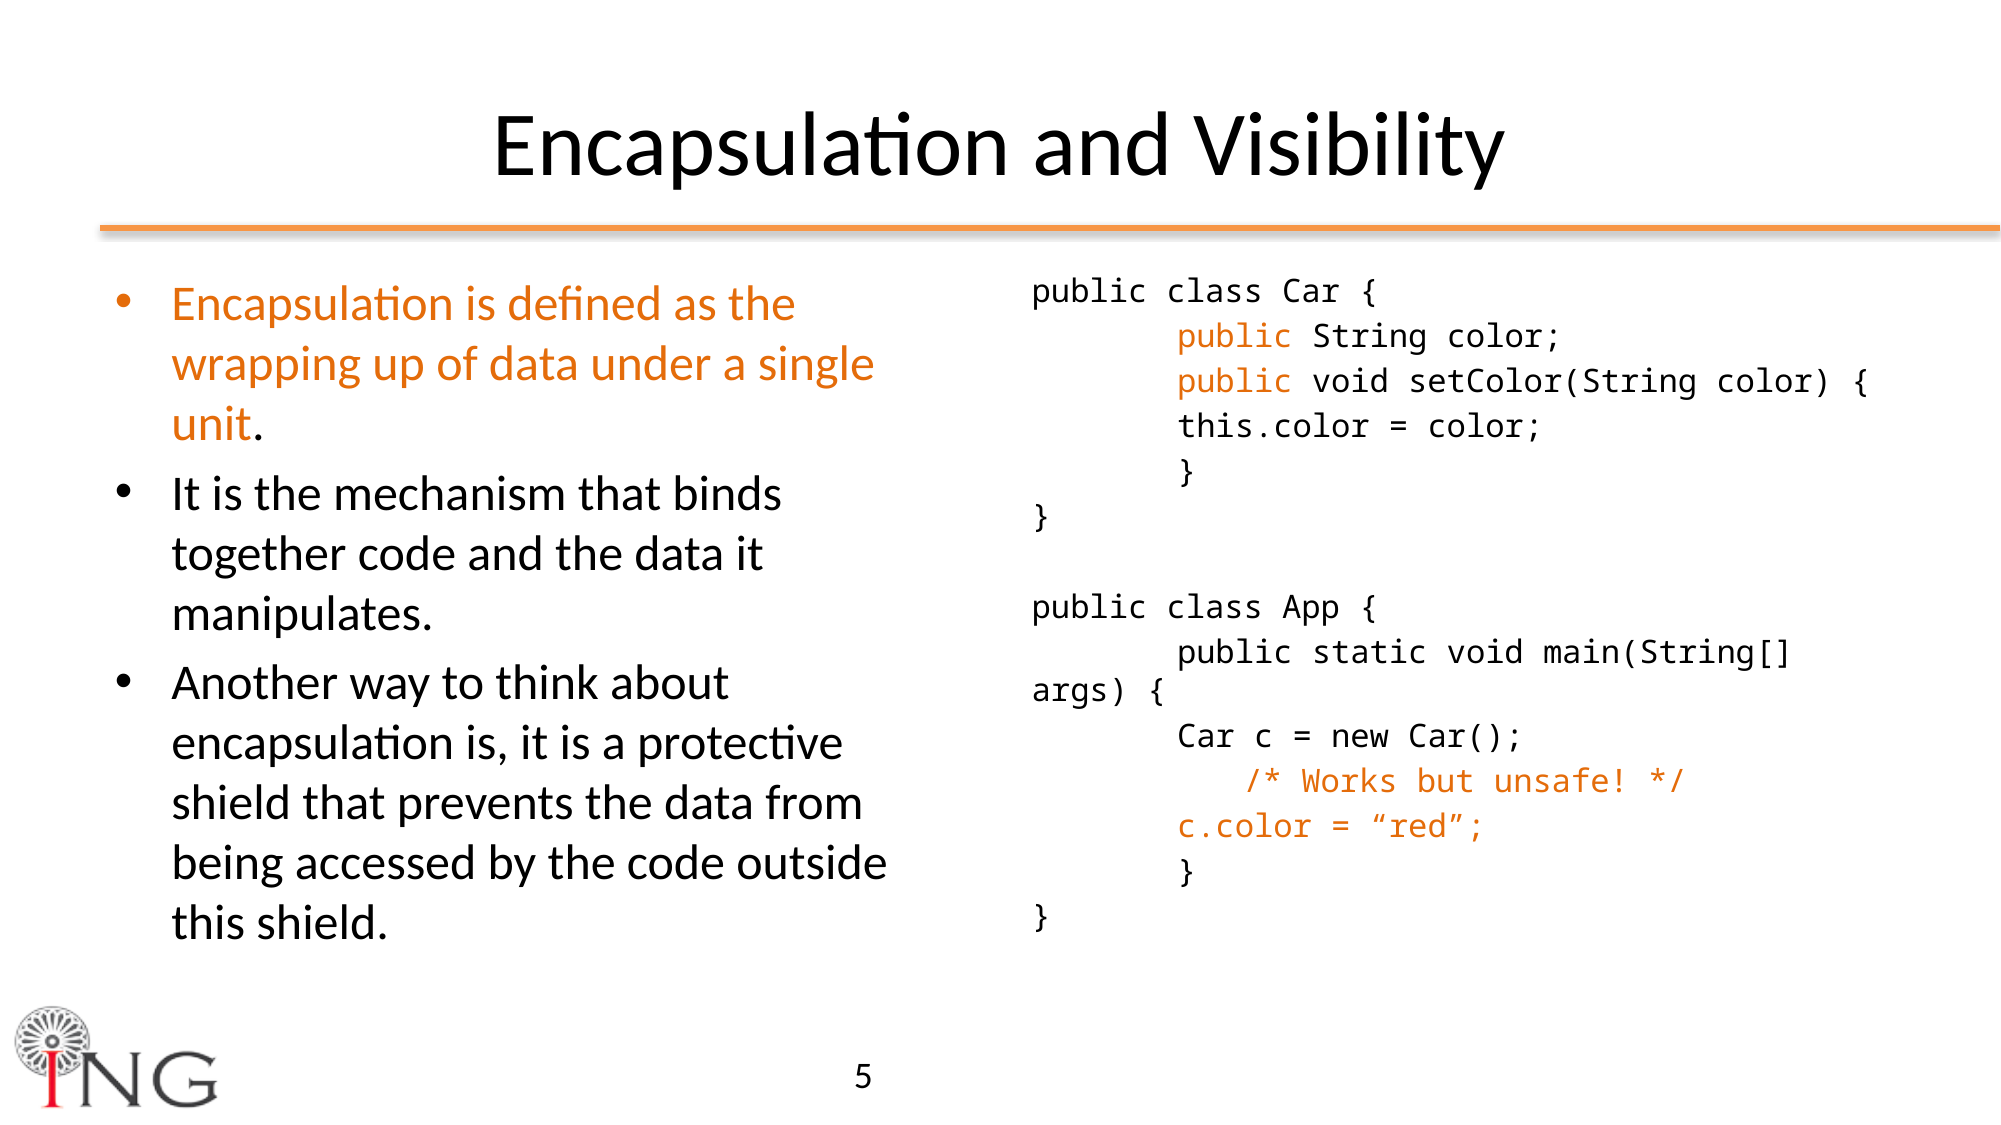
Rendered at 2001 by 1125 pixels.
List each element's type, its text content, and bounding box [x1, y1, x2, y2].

picture [0, 987, 244, 1125]
list Encapsulation is defined as the wrapping up of data under a single unit. It is the mechanism that binds together code and the data it manipulates. Another way to think about encapsulation is, it is a protective shield that prevents the data from being accessed by the code outside this shield. [99, 262, 984, 1005]
slide_number 5 [839, 1043, 1900, 1104]
list public class Car { public String color; public void setColor(String color) { this.color = color; } } public class App { public static void main(String[] args) { Car c = new Car(); /* Works but unsafe! */ c.color = “red”; } } [1016, 262, 1900, 1005]
title Encapsulation and Visibility [99, 45, 1900, 233]
